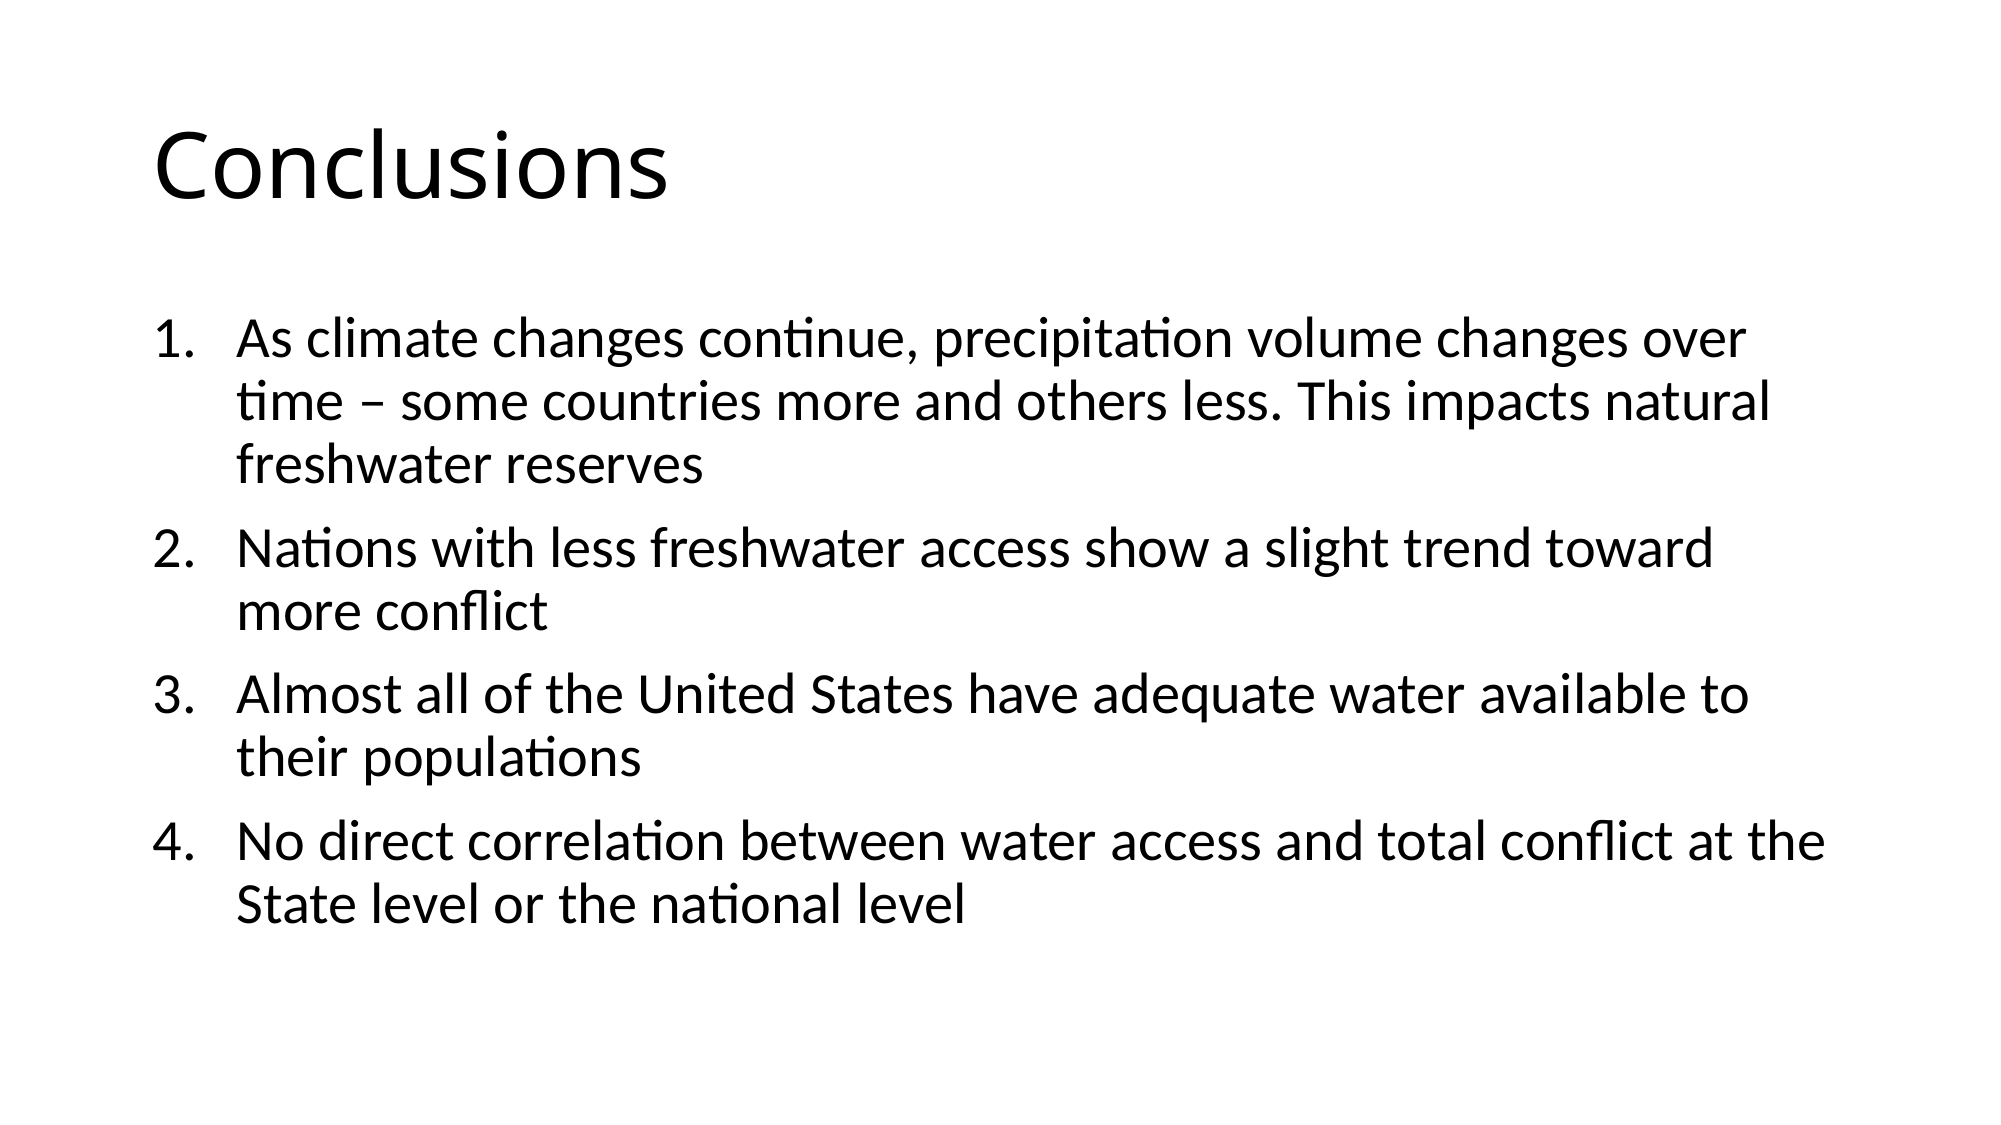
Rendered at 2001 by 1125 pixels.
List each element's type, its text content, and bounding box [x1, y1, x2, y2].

title Conclusions [137, 59, 1863, 278]
list As climate changes continue, precipitation volume changes over time – some countries more and others less. This impacts natural freshwater reserves Nations with less freshwater access show a slight trend toward more conflict Almost all of the United States have adequate water available to their populations No direct correlation between water access and total conflict at the State level or the national level [137, 299, 1863, 1014]
